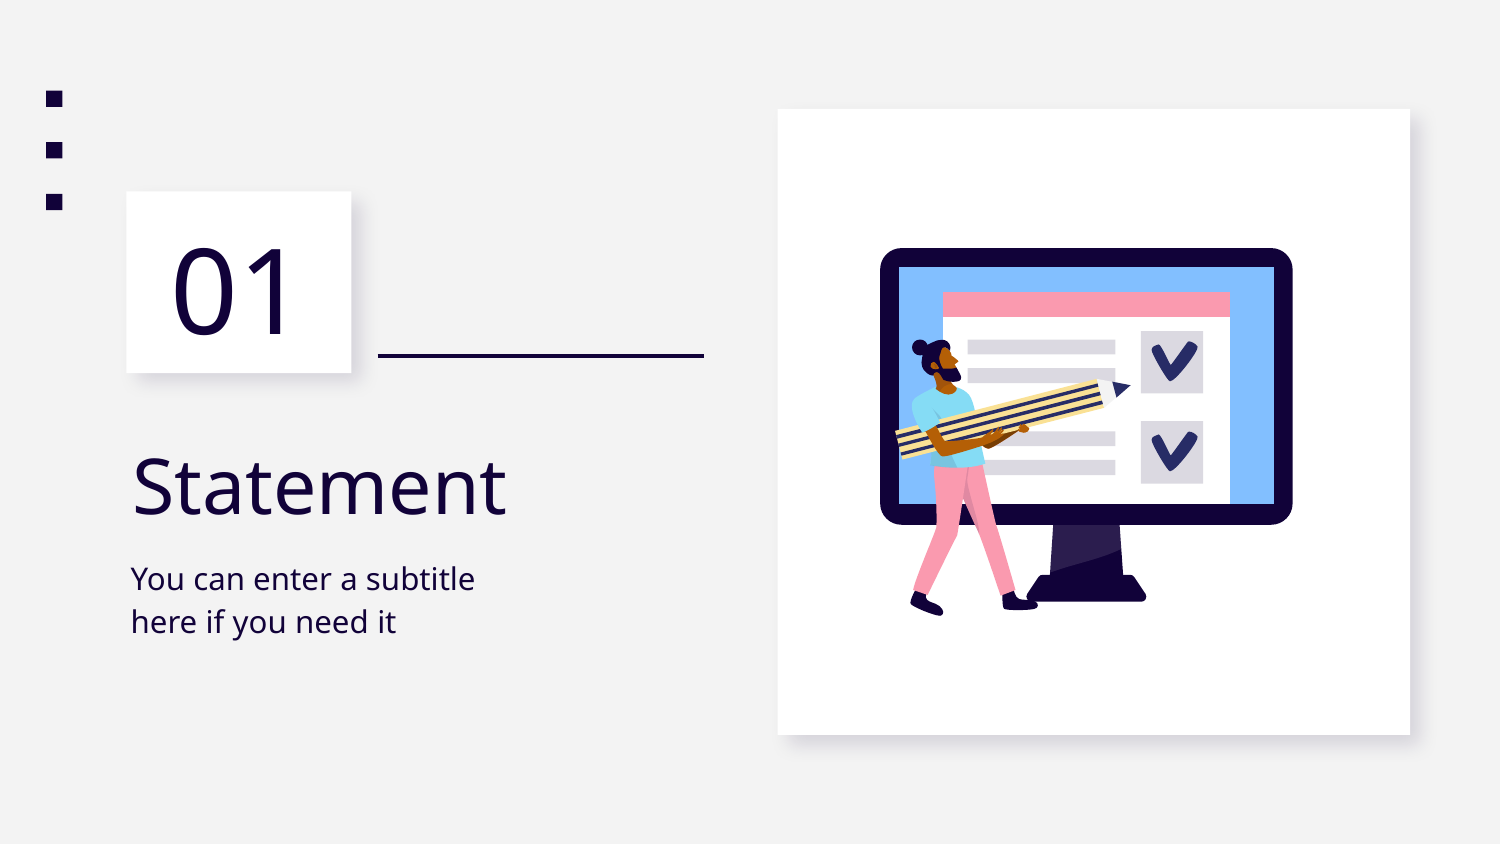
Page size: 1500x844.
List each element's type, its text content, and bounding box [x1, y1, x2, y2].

text_box [777, 108, 1411, 735]
subtitle You can enter a subtitle here if you need it [115, 538, 529, 641]
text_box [879, 247, 1293, 616]
title 01 [126, 191, 352, 374]
title Statement [117, 408, 705, 547]
